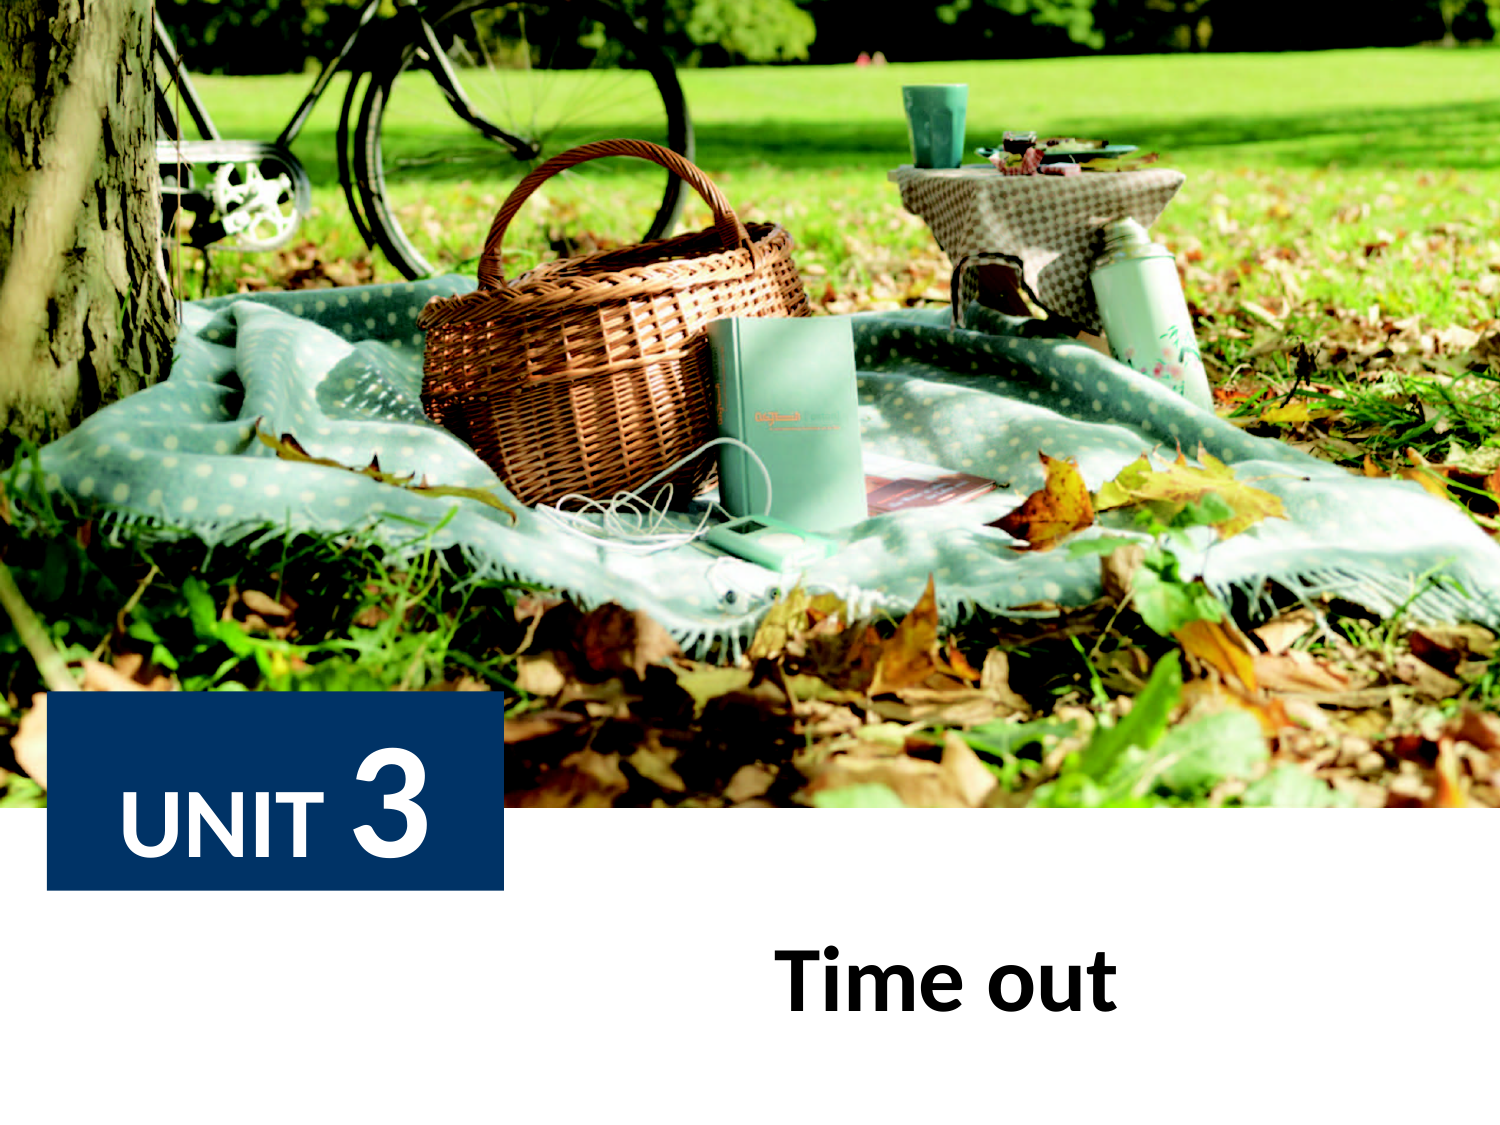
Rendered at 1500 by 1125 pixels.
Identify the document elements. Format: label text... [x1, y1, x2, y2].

subtitle Time out [421, 855, 1472, 1038]
picture [0, 0, 1500, 809]
text_box UNIT 3 [45, 818, 506, 893]
